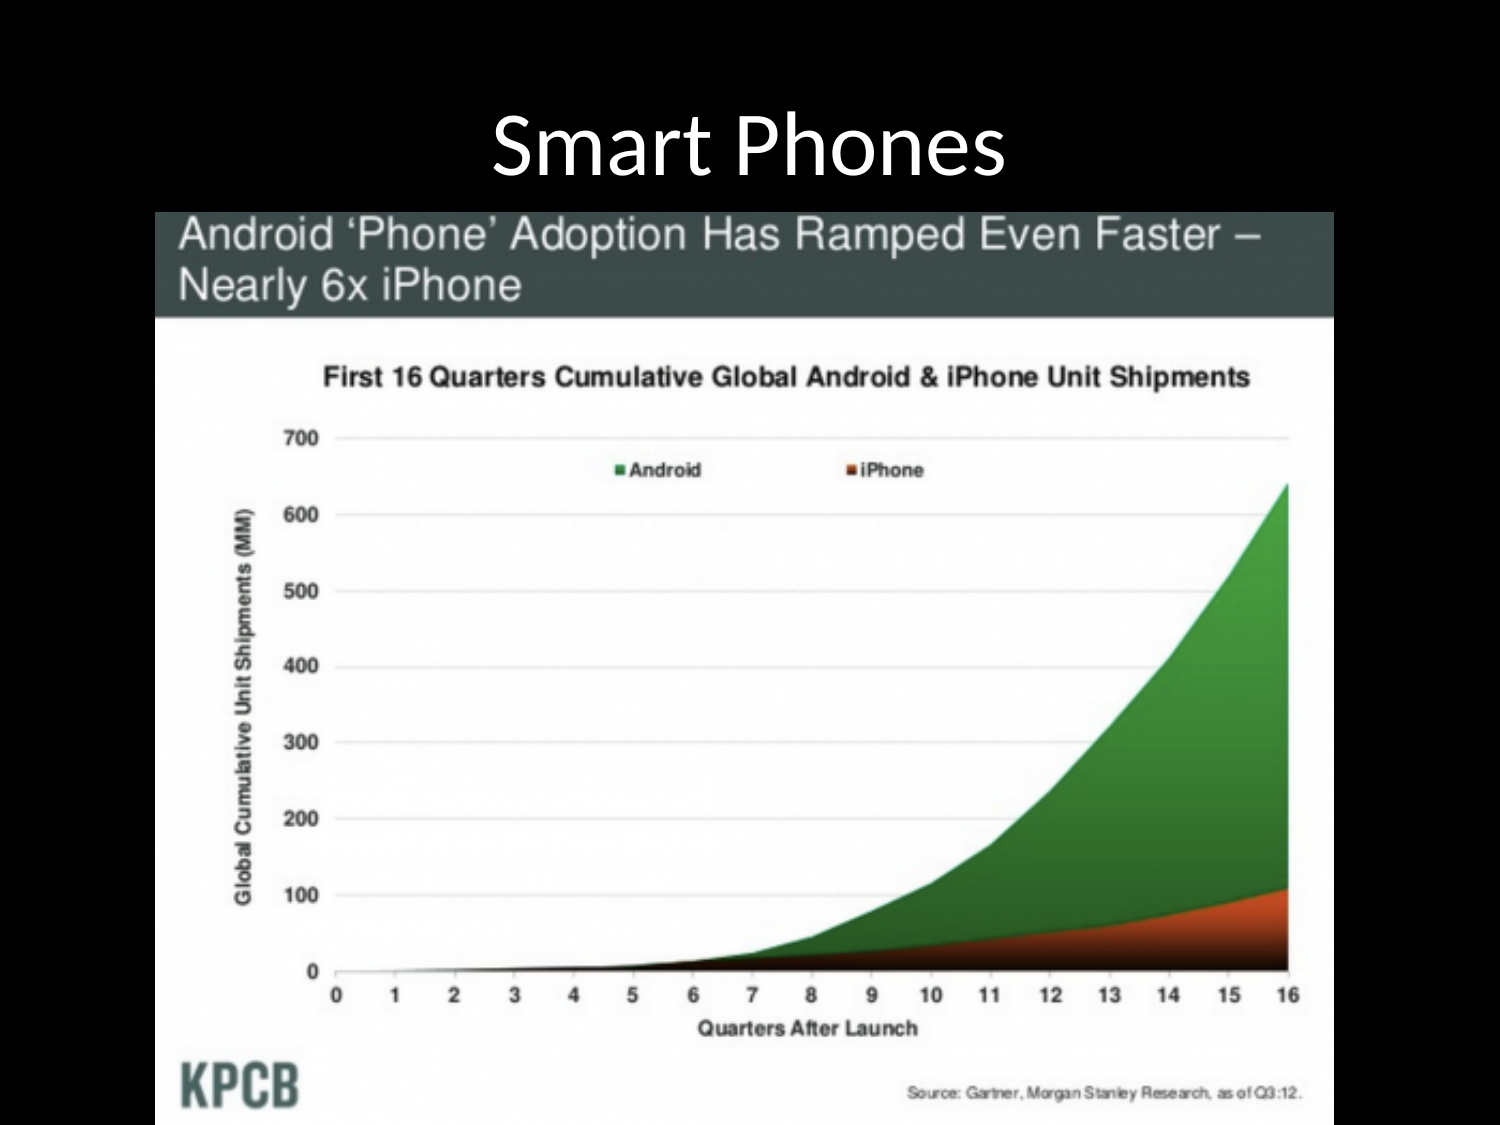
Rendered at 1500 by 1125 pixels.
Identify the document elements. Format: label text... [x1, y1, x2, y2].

title Smart Phones [75, 45, 1425, 233]
picture [155, 212, 1334, 1125]
